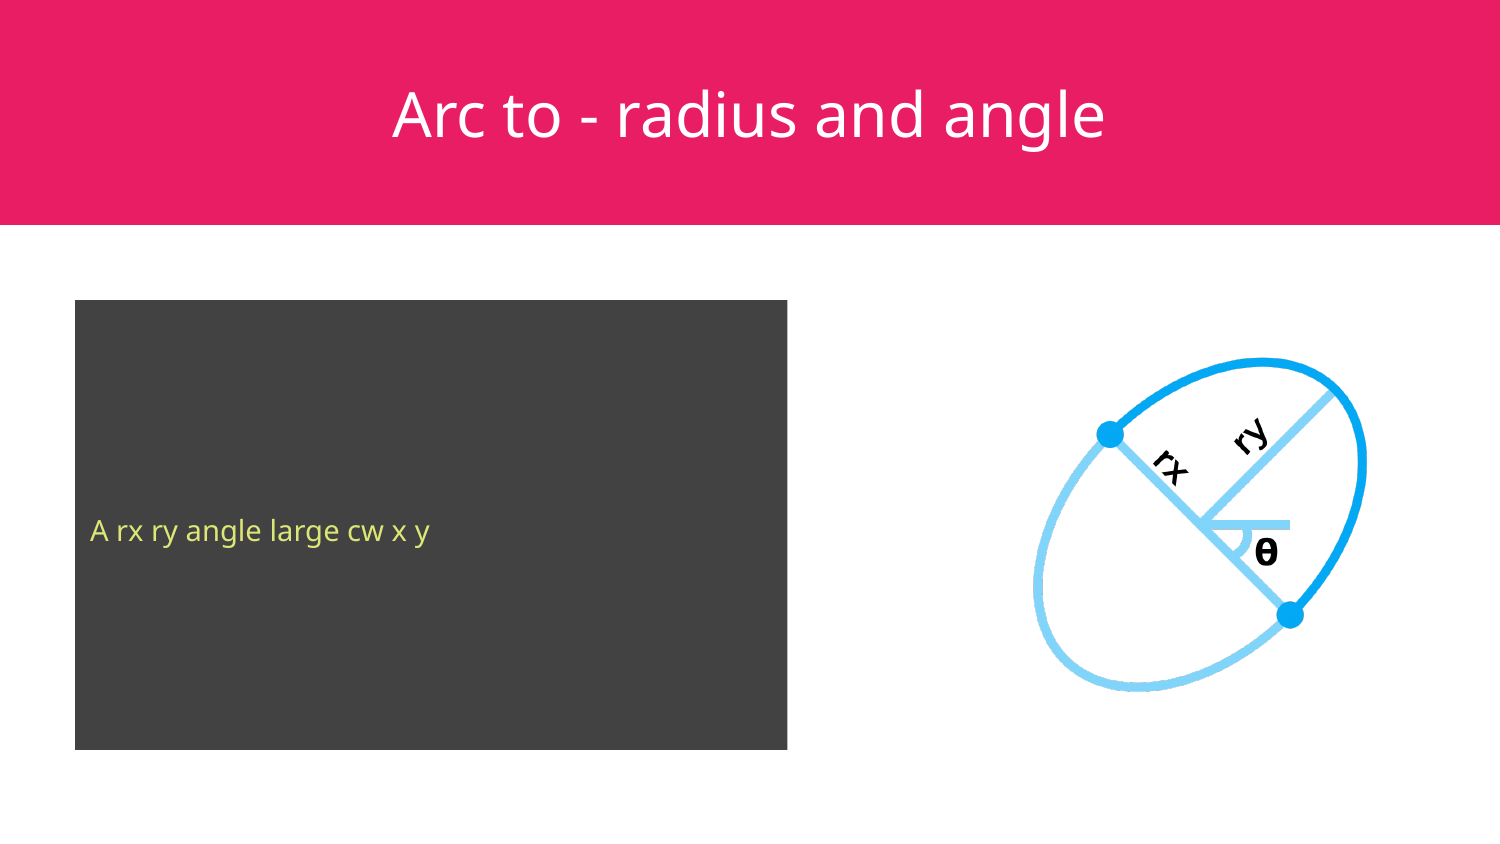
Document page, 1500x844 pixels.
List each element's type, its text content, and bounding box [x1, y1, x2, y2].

list A rx ry angle large cw x y [75, 300, 788, 750]
picture [974, 299, 1426, 751]
title Arc to - radius and angle [37, 37, 1463, 188]
